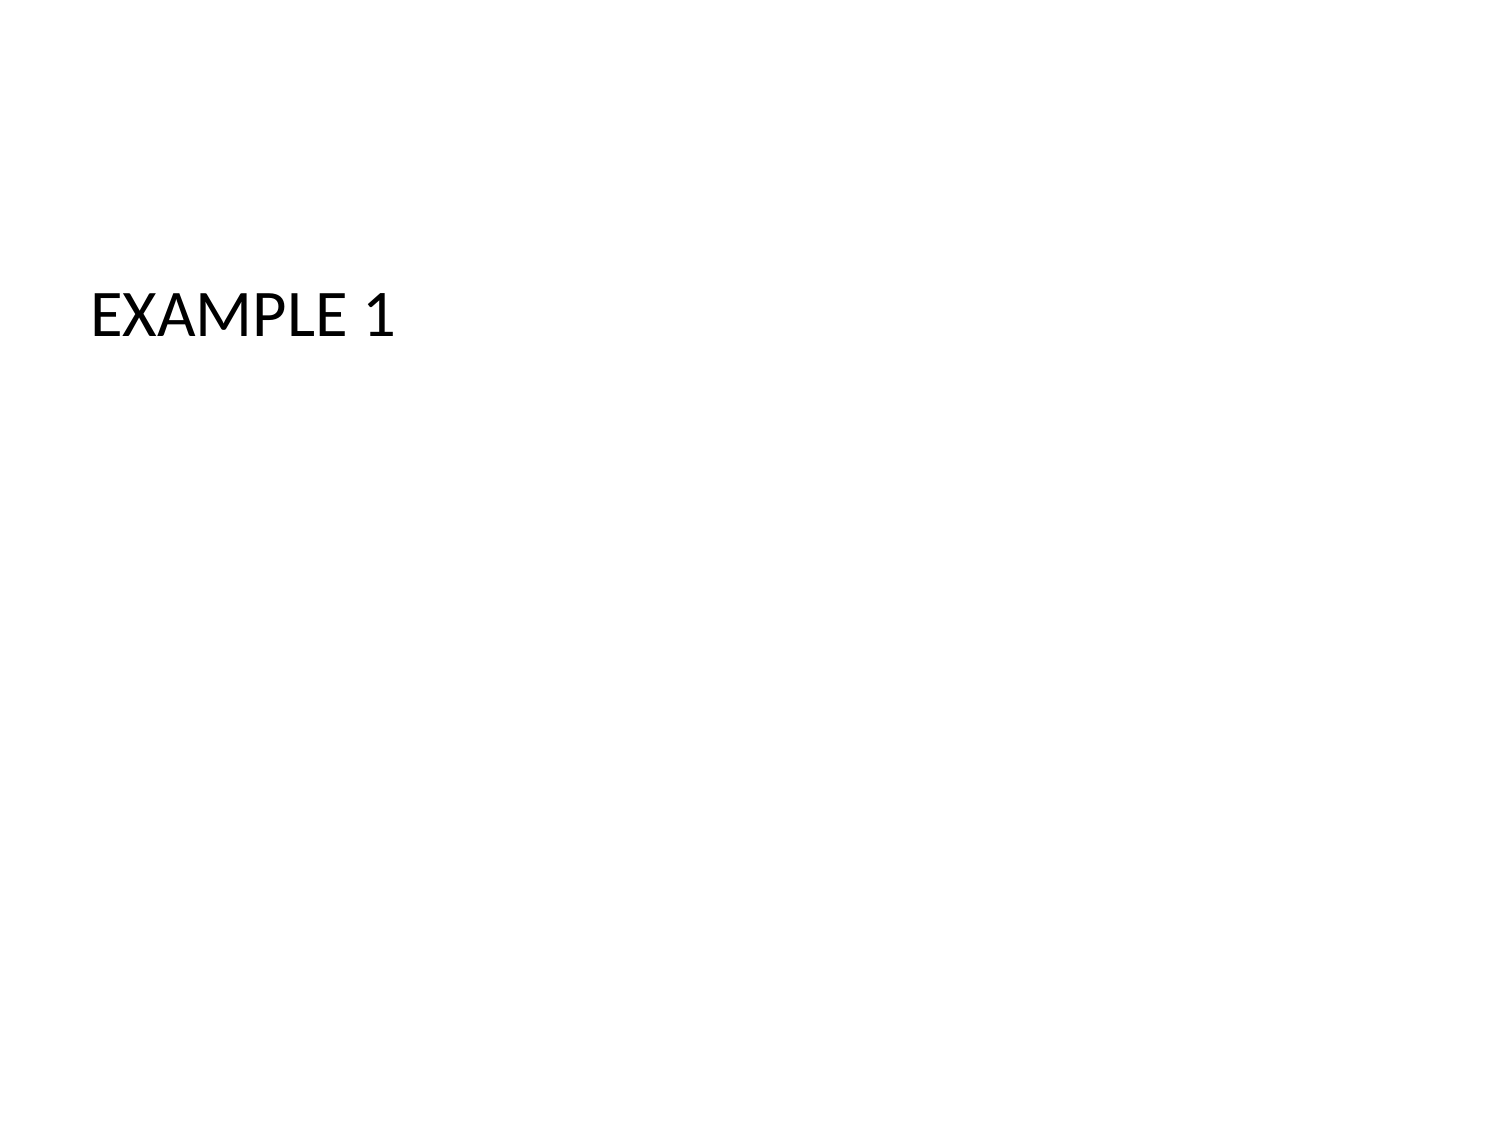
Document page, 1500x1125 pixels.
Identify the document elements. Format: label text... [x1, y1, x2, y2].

list EXAMPLE 1 [75, 262, 1425, 1005]
